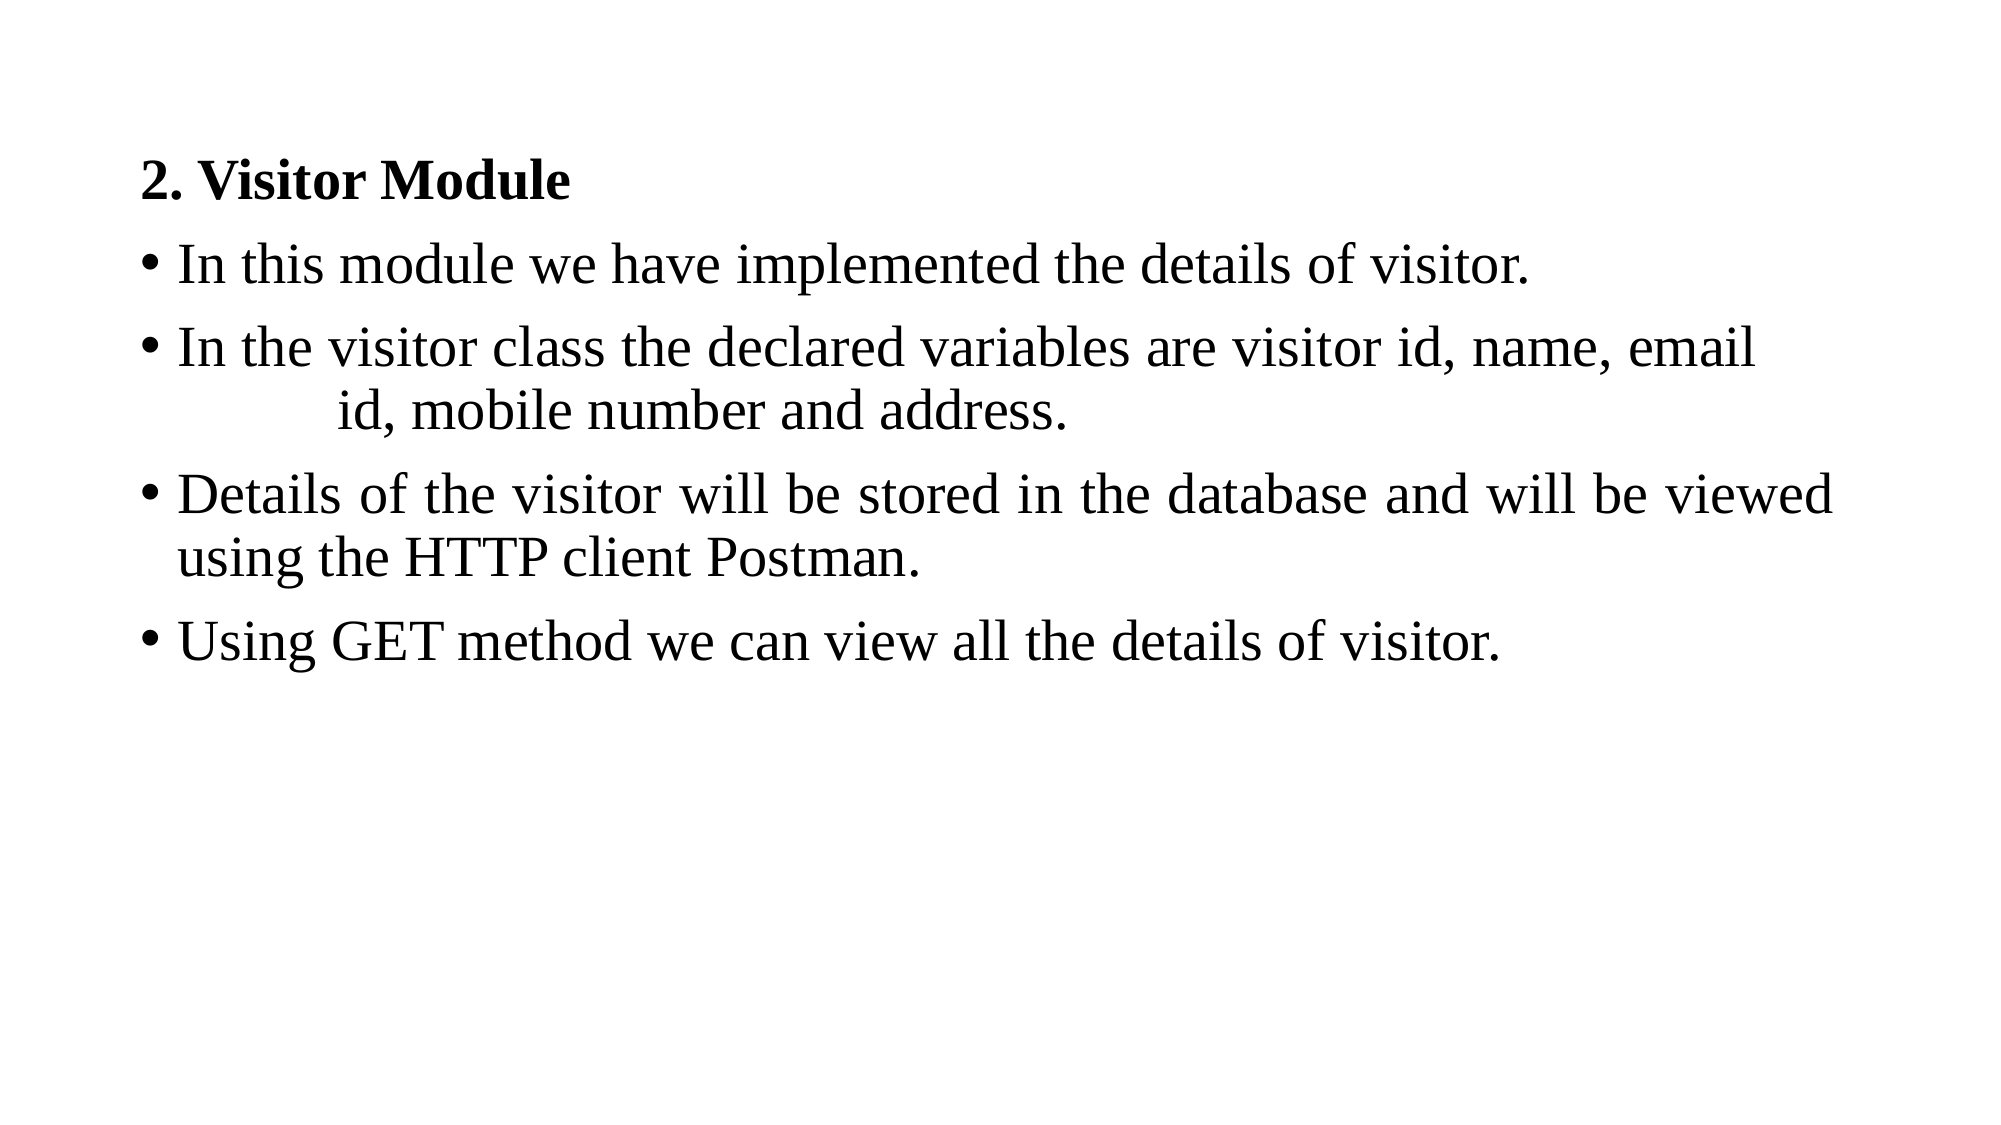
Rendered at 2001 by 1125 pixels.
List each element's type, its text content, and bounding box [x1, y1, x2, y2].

list 2. Visitor Module In this module we have implemented the details of visitor. In the visitor class the declared variables are visitor id, name, email id, mobile number and address. Details of the visitor will be stored in the database and will be viewed using the HTTP client Postman. Using GET method we can view all the details of visitor. [125, 141, 1851, 856]
